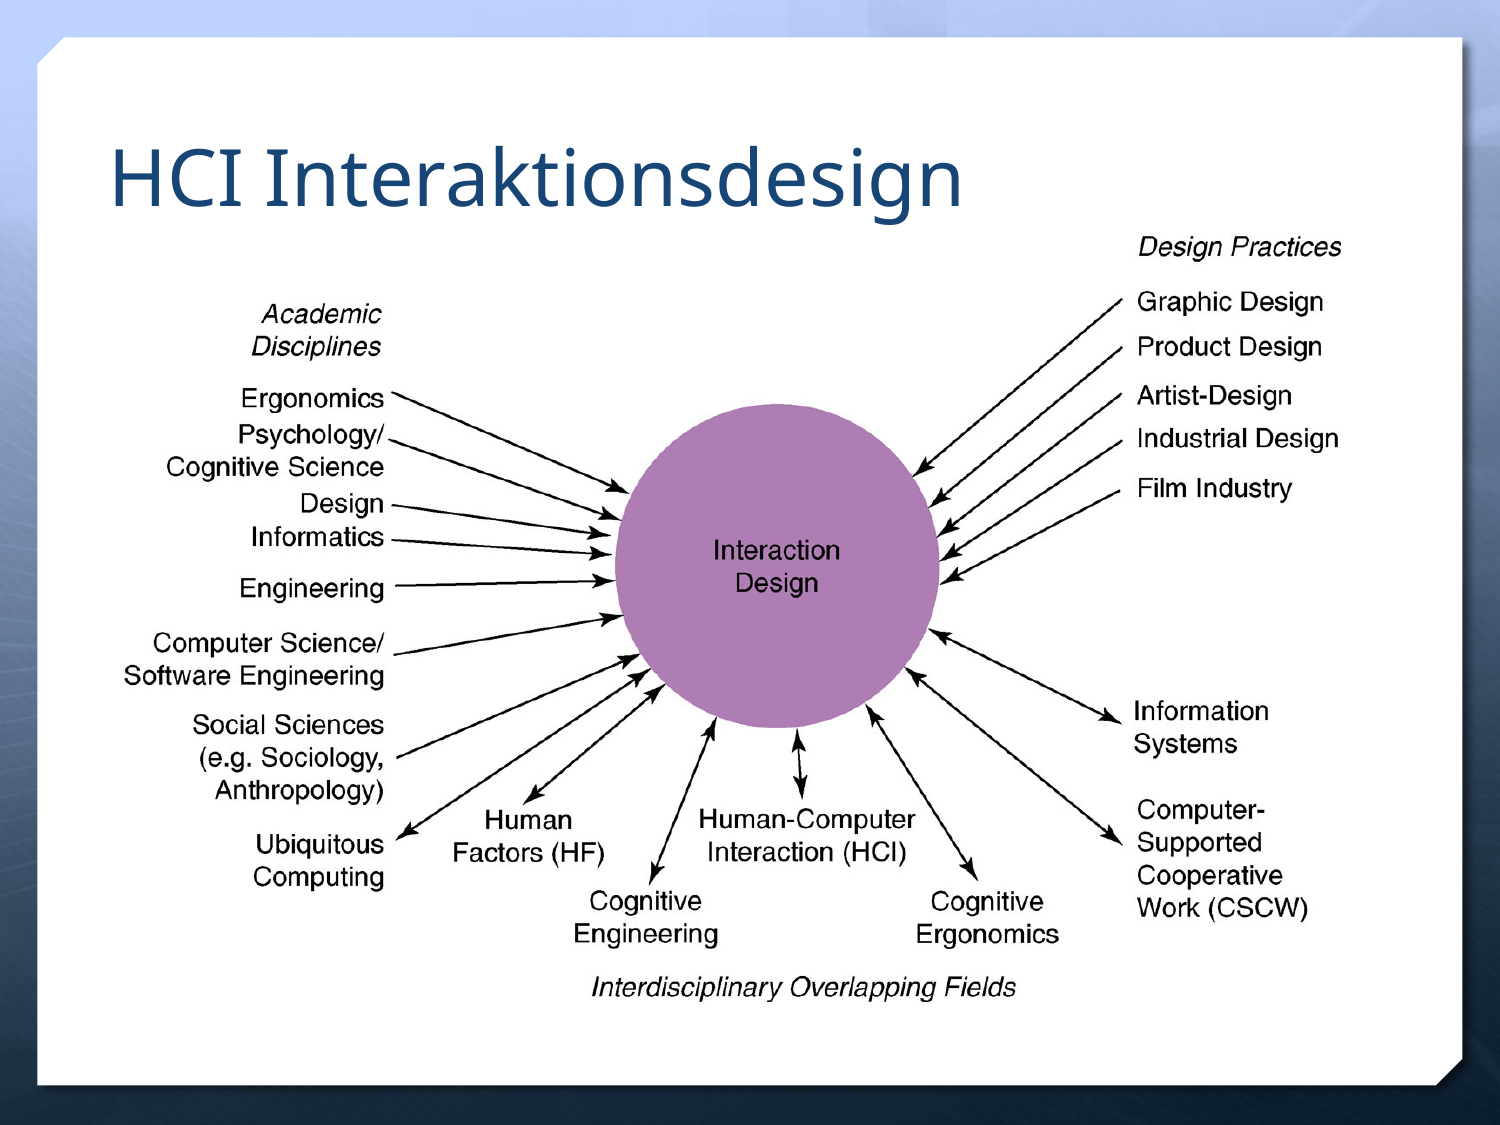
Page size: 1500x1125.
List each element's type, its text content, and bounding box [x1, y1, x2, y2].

picture [123, 160, 1342, 1074]
title HCI Interaktionsdesign [93, 42, 1444, 231]
